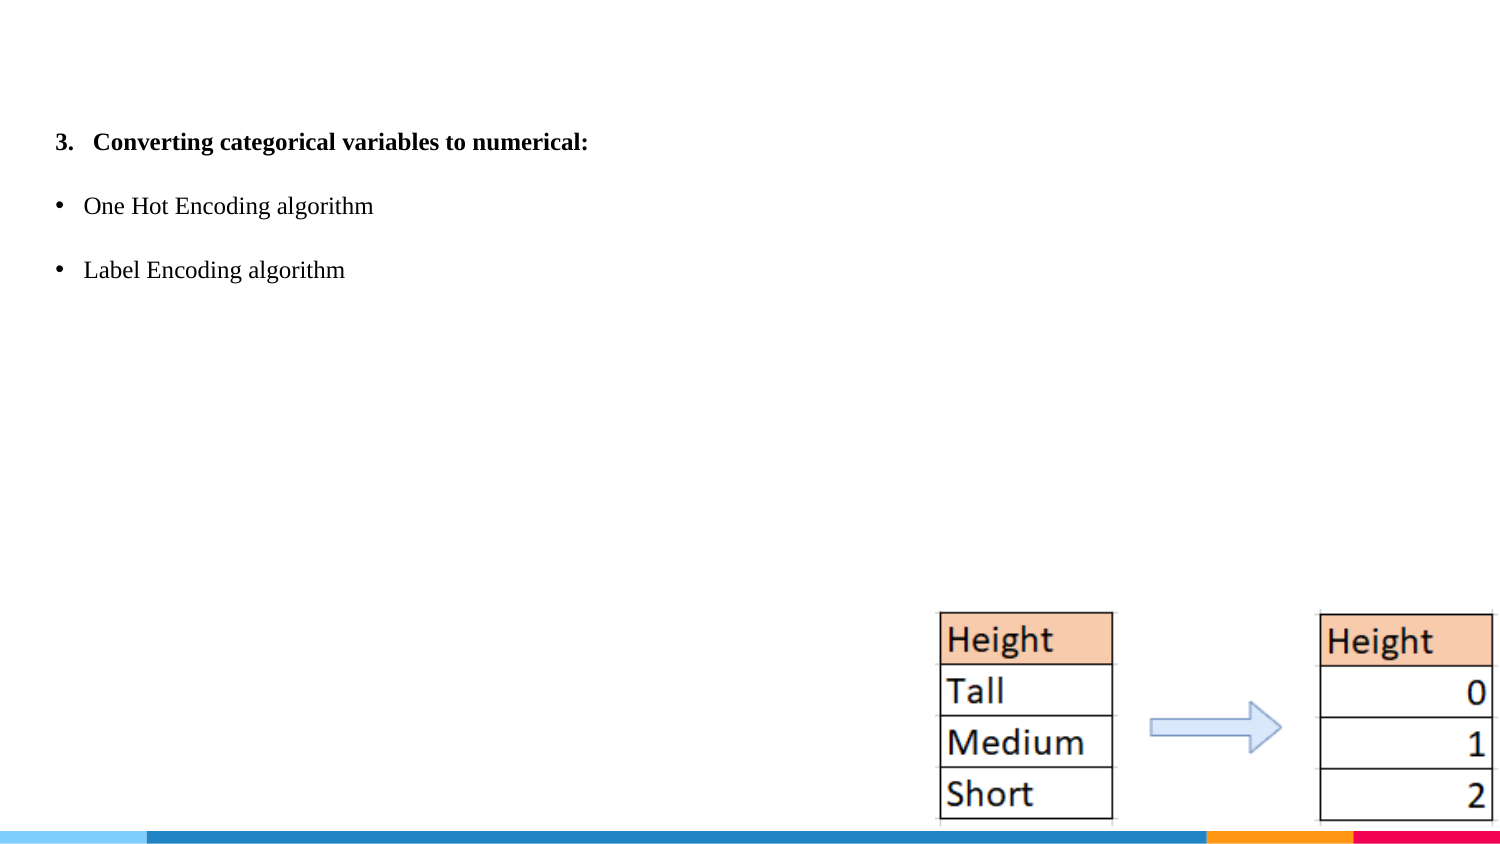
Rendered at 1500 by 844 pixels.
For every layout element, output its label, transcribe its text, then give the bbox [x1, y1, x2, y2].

text_box Converting categorical variables to numerical: One Hot Encoding algorithm Label Encoding algorithm [40, 108, 750, 822]
picture [935, 609, 1500, 828]
